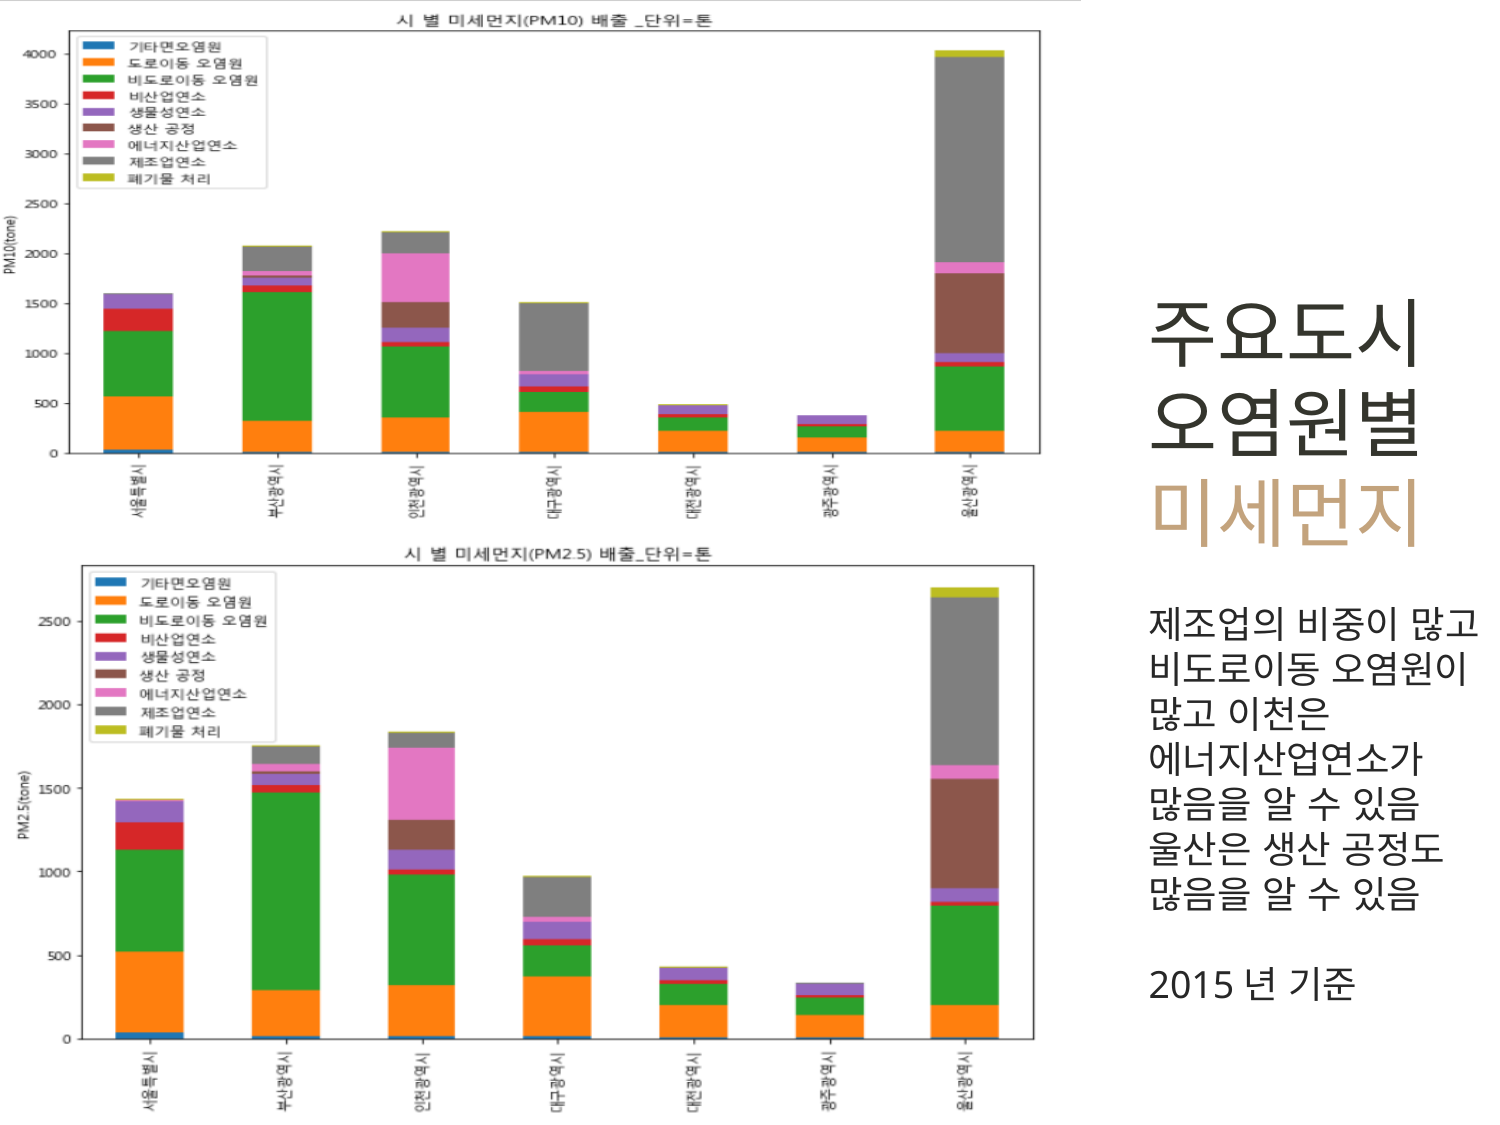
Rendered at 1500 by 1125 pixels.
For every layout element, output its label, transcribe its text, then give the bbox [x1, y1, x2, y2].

picture [0, 539, 1081, 1125]
text_box 주요도시오염원별 미세먼지 제조업의 비중이 많고 비도로이동 오염원이 많고 이천은 에너지산업연소가 많음을 알 수 있음 울산은 생산 공정도 많음을 알 수 있음 2015년 기준 [1133, 278, 1500, 1014]
picture [0, 0, 1081, 528]
